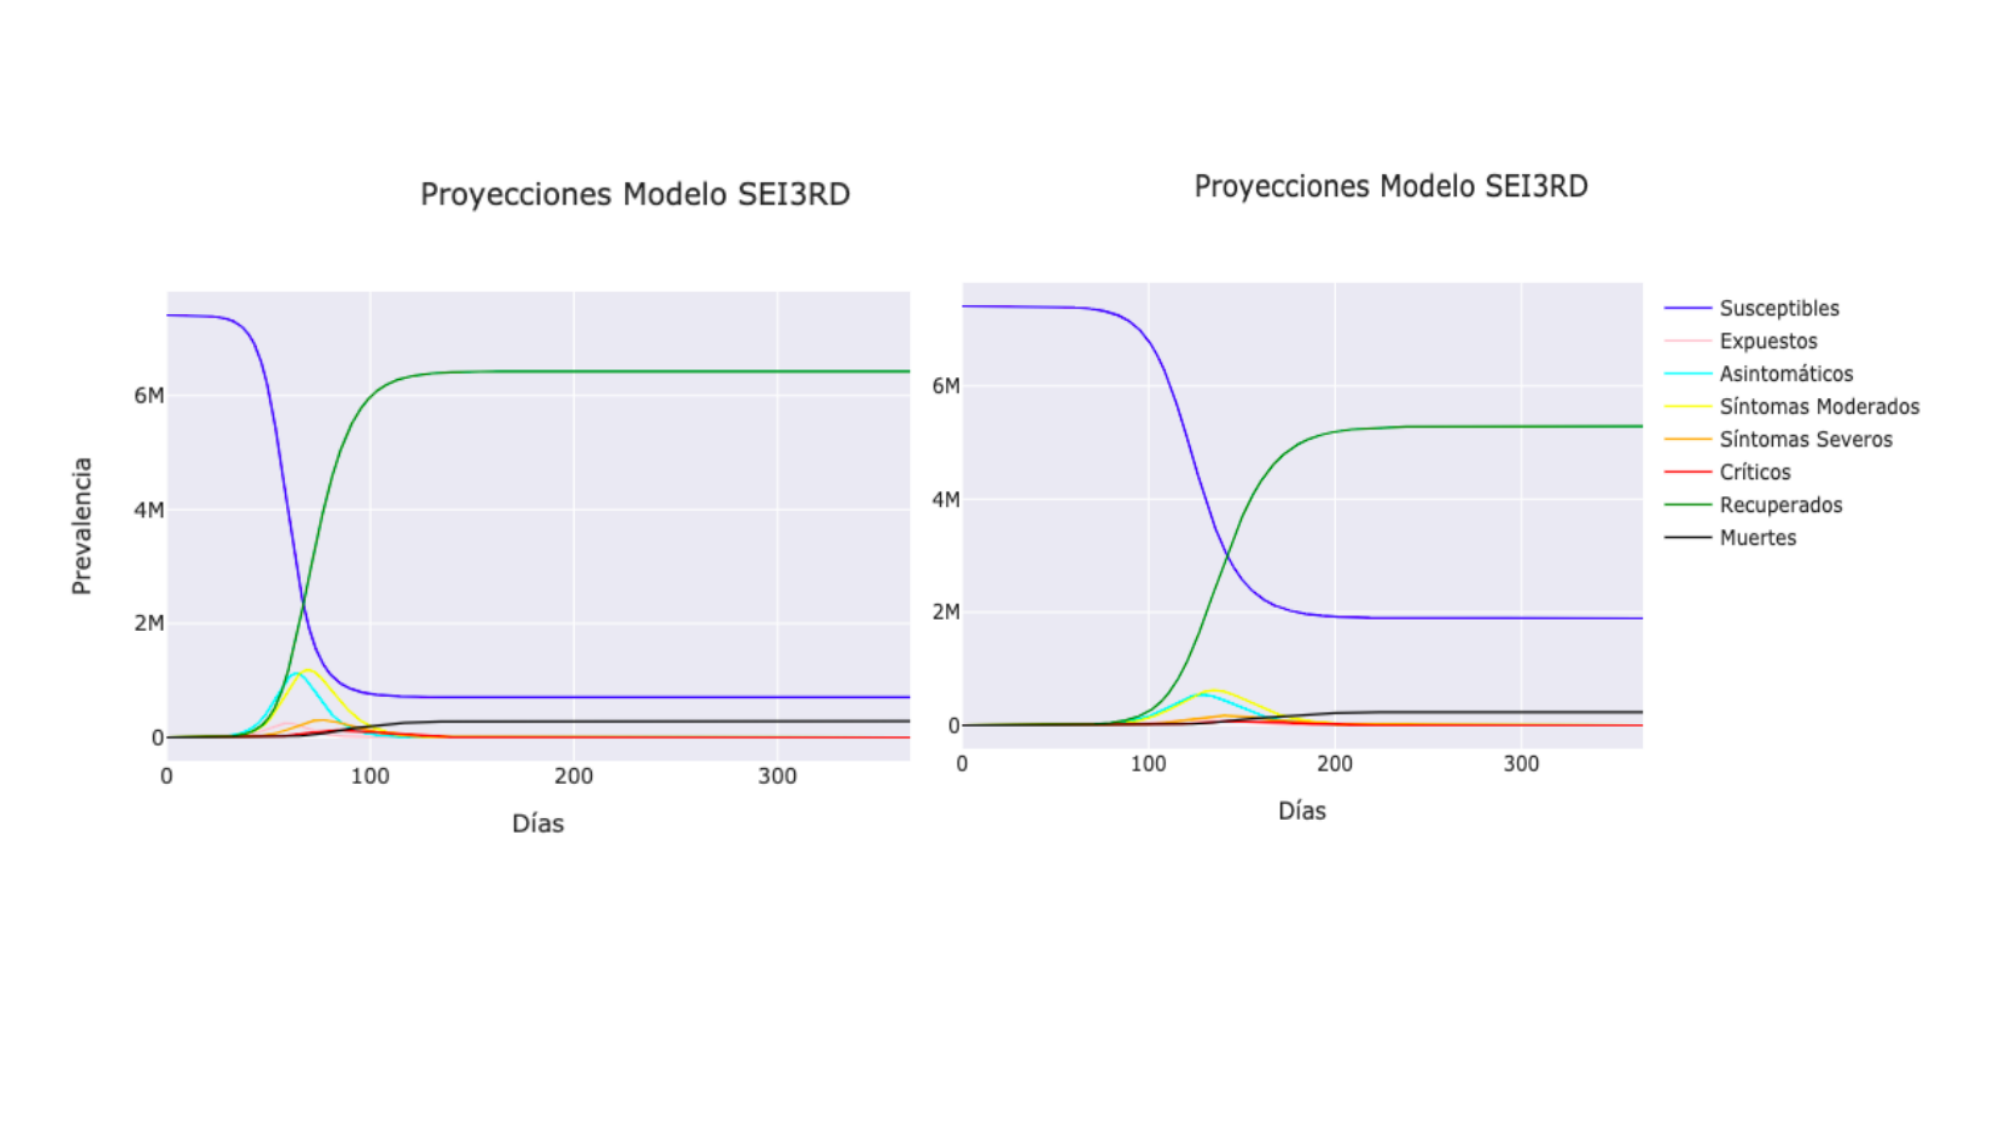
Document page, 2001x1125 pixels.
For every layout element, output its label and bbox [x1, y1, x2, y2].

picture [37, 118, 1940, 875]
